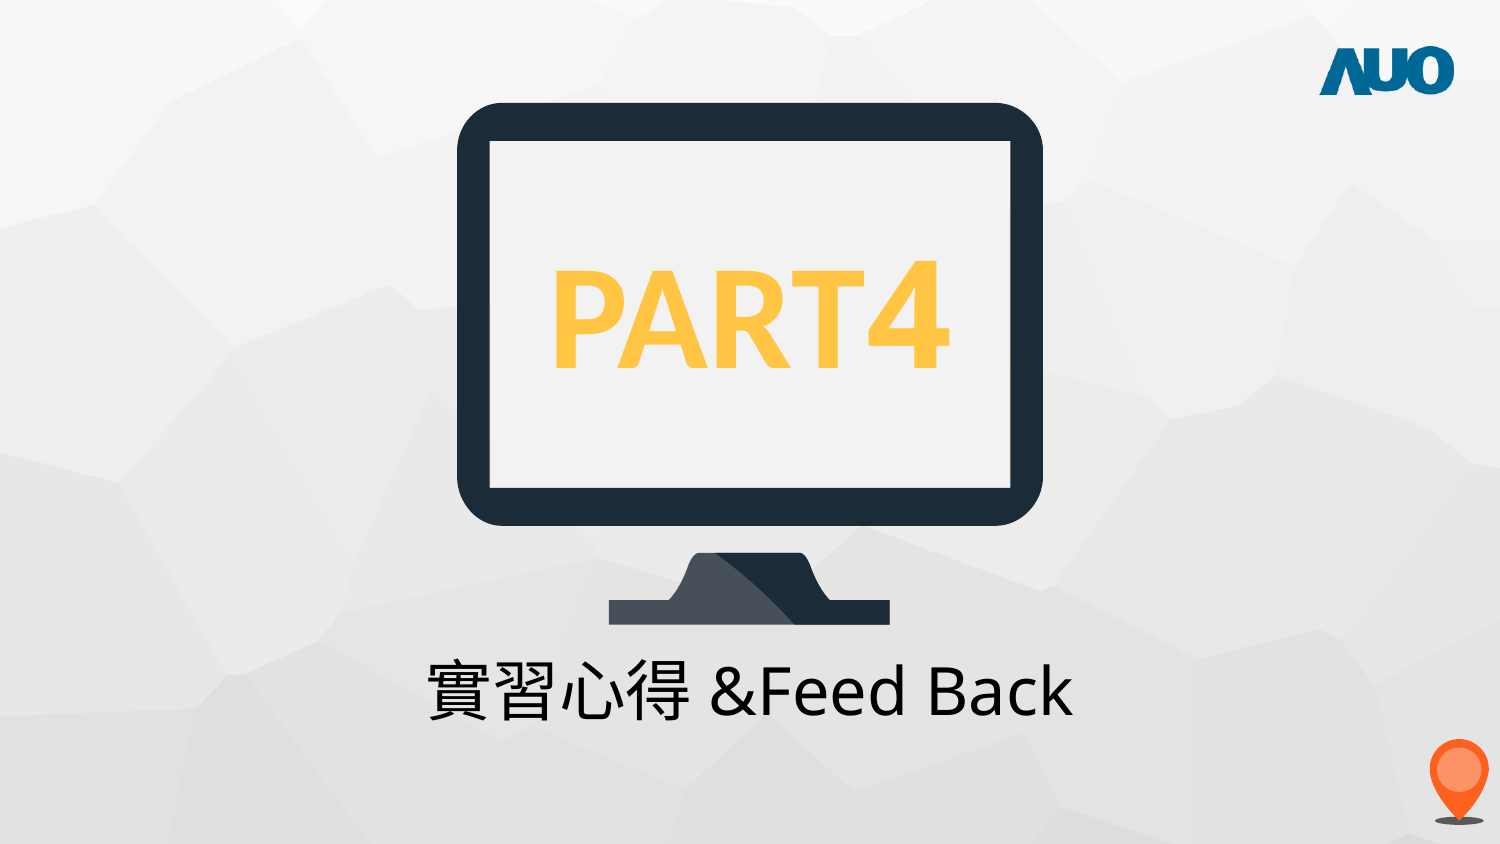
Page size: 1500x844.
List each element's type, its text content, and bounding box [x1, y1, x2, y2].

text_box 實習心得&Feed Back [410, 641, 1090, 737]
picture [0, 0, 1500, 844]
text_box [456, 102, 1044, 625]
